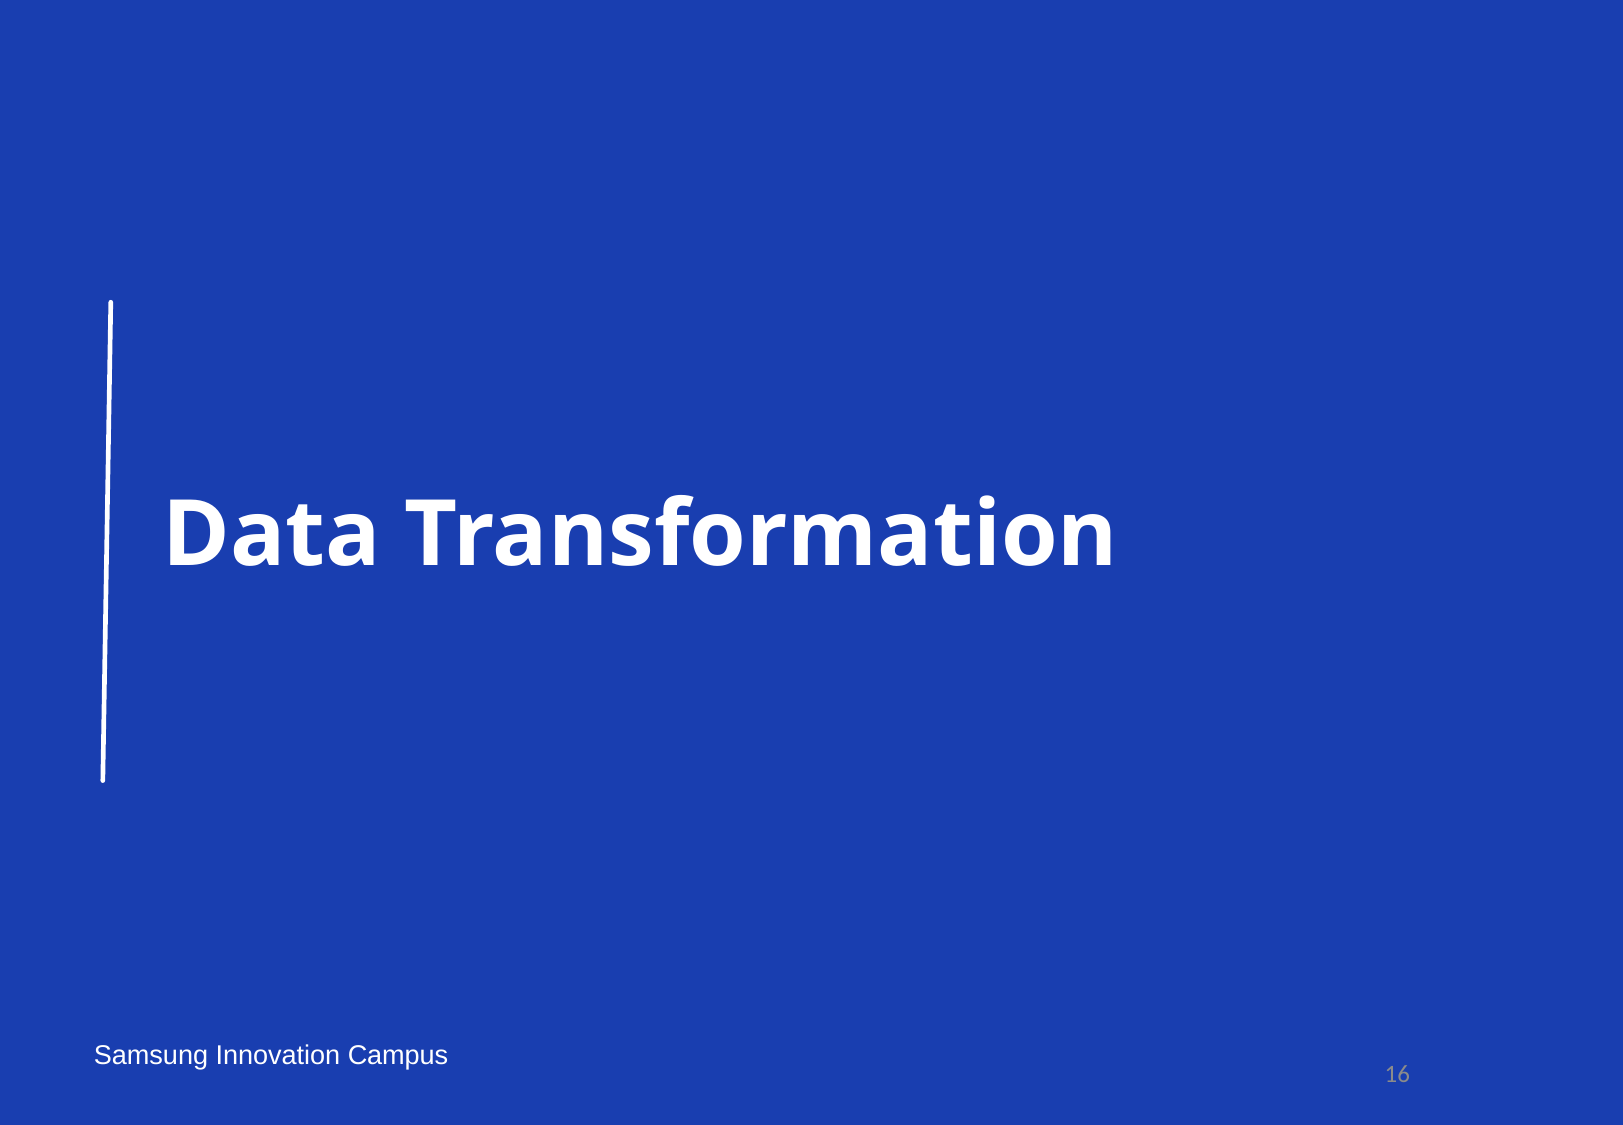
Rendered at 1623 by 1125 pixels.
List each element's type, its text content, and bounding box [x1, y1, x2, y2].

text_box Data Transformation [162, 473, 1313, 584]
text_box Samsung Innovation Campus [93, 1037, 568, 1071]
slide_number 16 [1074, 1042, 1425, 1103]
